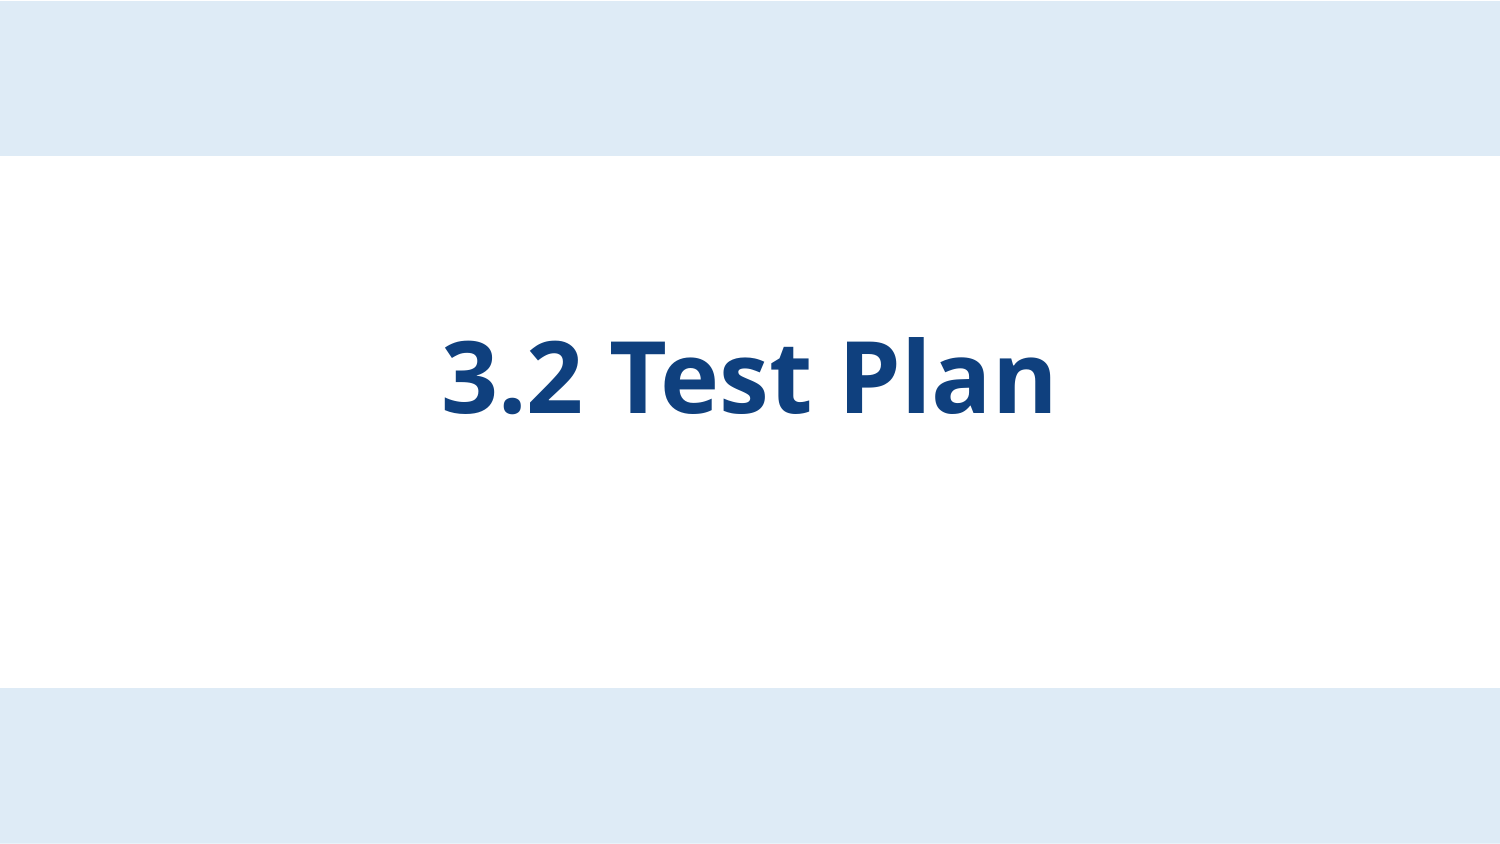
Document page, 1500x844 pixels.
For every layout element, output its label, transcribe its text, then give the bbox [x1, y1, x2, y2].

text_box [0, 156, 1500, 688]
text_box [0, 688, 1500, 844]
title 3.2 Test Plan [51, 299, 1449, 546]
text_box [0, 1, 1500, 156]
